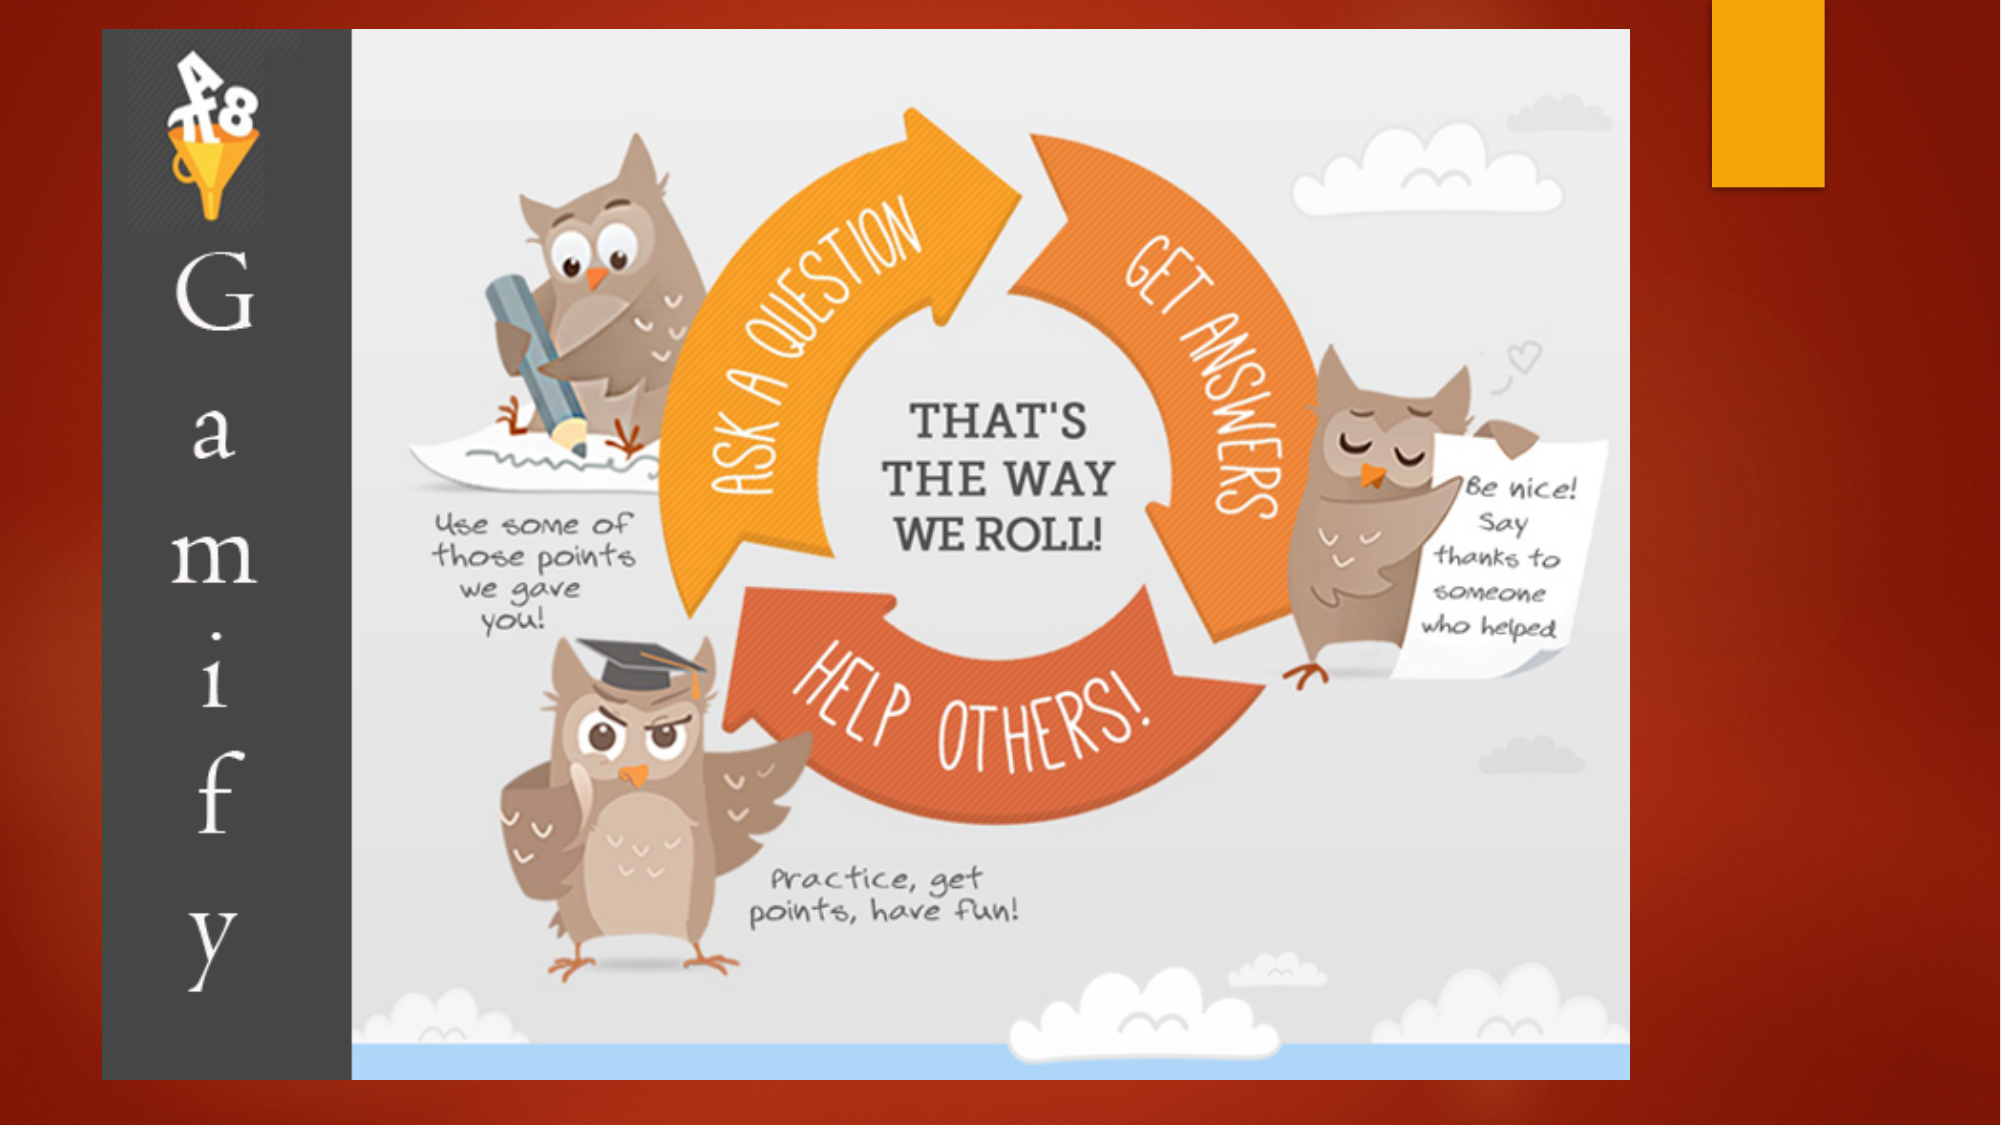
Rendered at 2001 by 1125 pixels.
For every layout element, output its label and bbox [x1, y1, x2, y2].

picture [0, 0, 1630, 1125]
